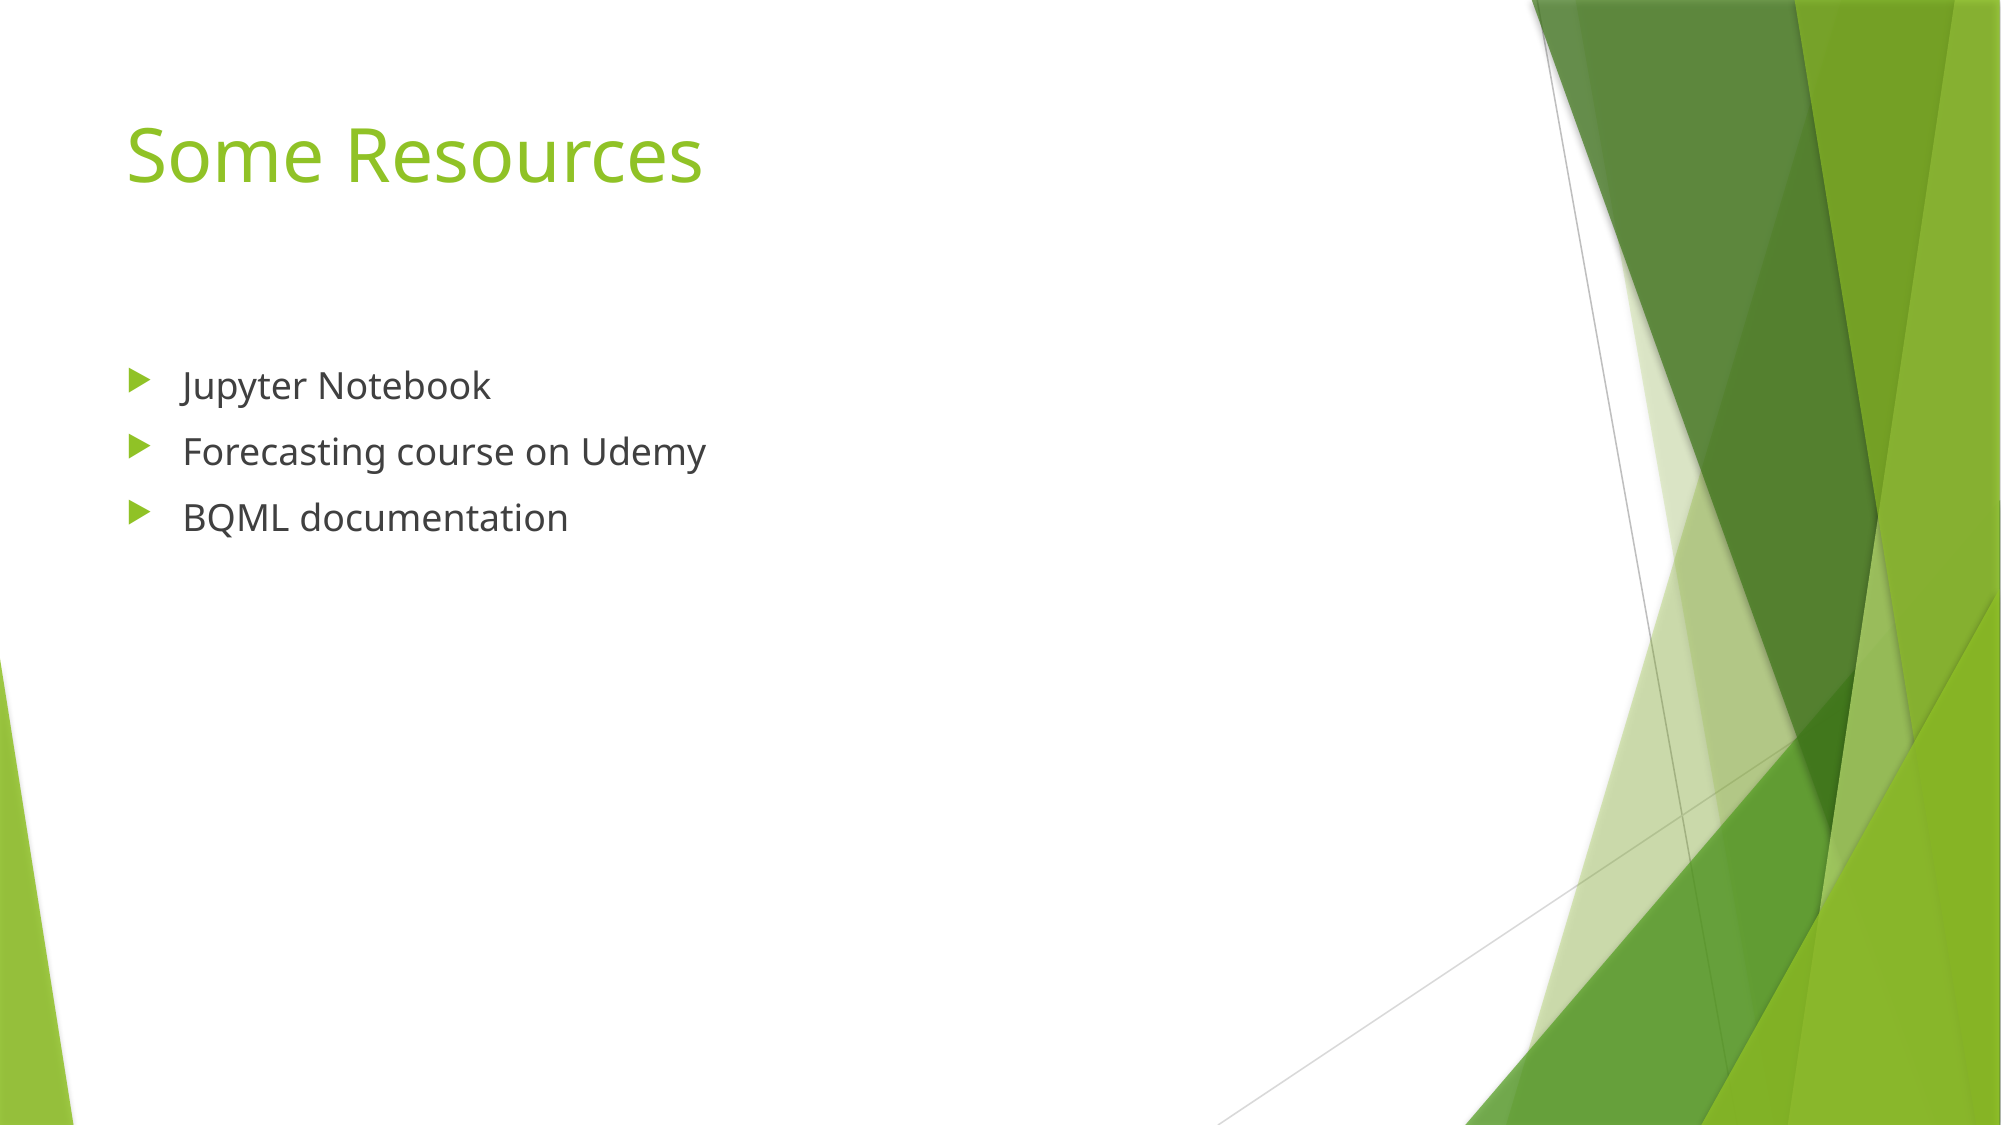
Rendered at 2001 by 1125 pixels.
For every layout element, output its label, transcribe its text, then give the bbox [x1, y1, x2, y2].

title Some Resources [111, 99, 1522, 317]
list Jupyter Notebook Forecasting course on Udemy BQML documentation [111, 354, 1522, 992]
